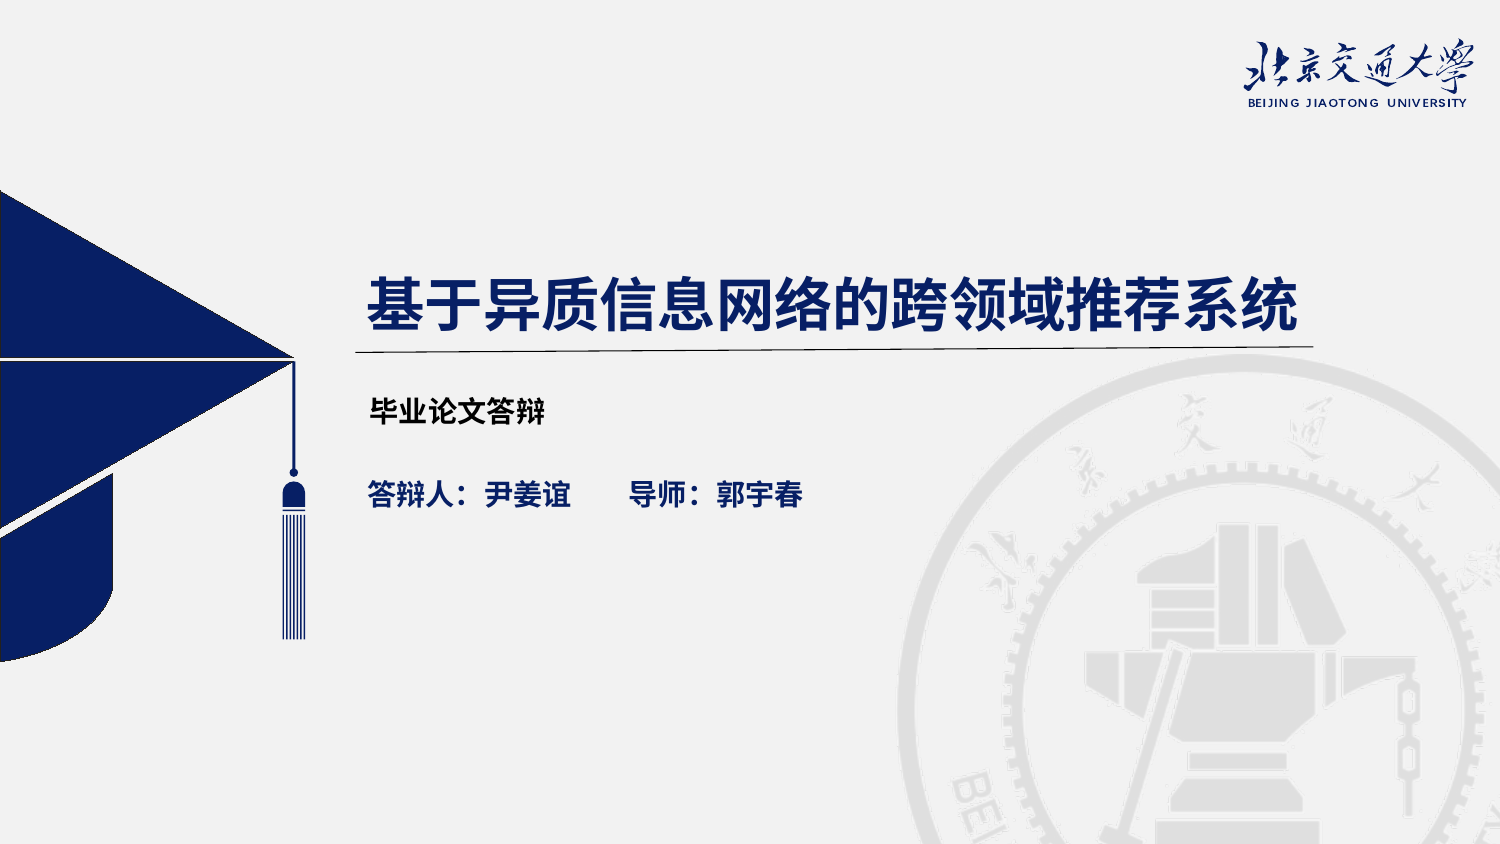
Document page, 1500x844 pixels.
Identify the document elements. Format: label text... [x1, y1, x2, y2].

text_box 毕业论文答辩 [358, 369, 921, 434]
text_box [355, 346, 1314, 353]
text_box [0, 190, 294, 358]
text_box [0, 361, 292, 529]
text_box [282, 481, 306, 507]
text_box [289, 361, 299, 477]
text_box 基于异质信息网络的跨领域推荐系统 [355, 262, 1314, 344]
text_box 答辩人：尹姜谊 [356, 471, 584, 518]
text_box [0, 473, 113, 662]
text_box 导师：郭宇春 [617, 471, 816, 518]
